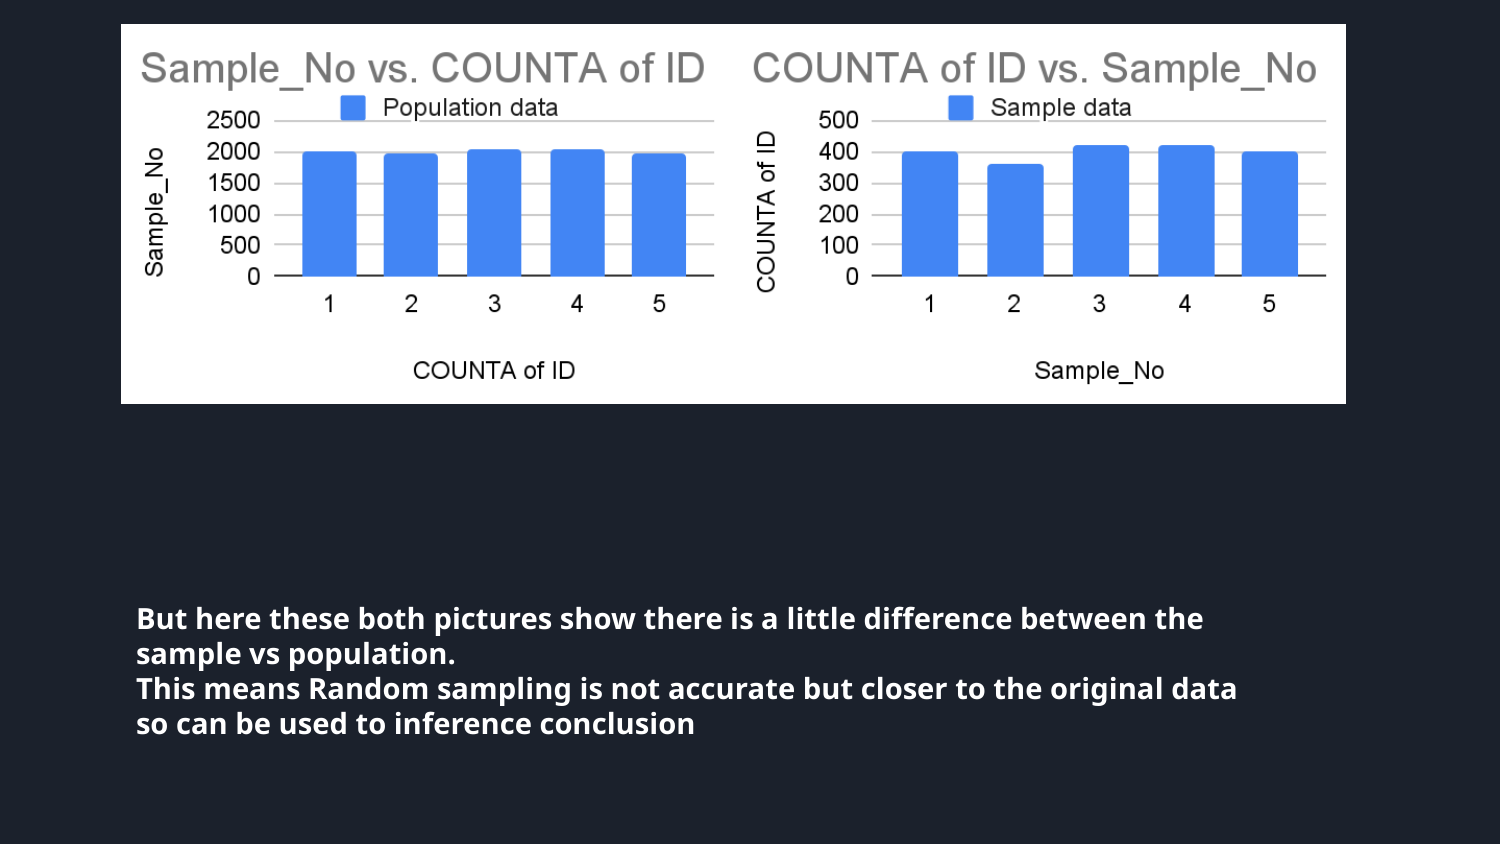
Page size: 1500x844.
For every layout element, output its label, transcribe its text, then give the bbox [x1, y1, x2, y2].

text_box But here these both pictures show there is a little difference between the sample vs population. This means Random sampling is not accurate but closer to the original data so can be used to inference conclusion [121, 585, 1276, 755]
picture [120, 24, 1347, 405]
